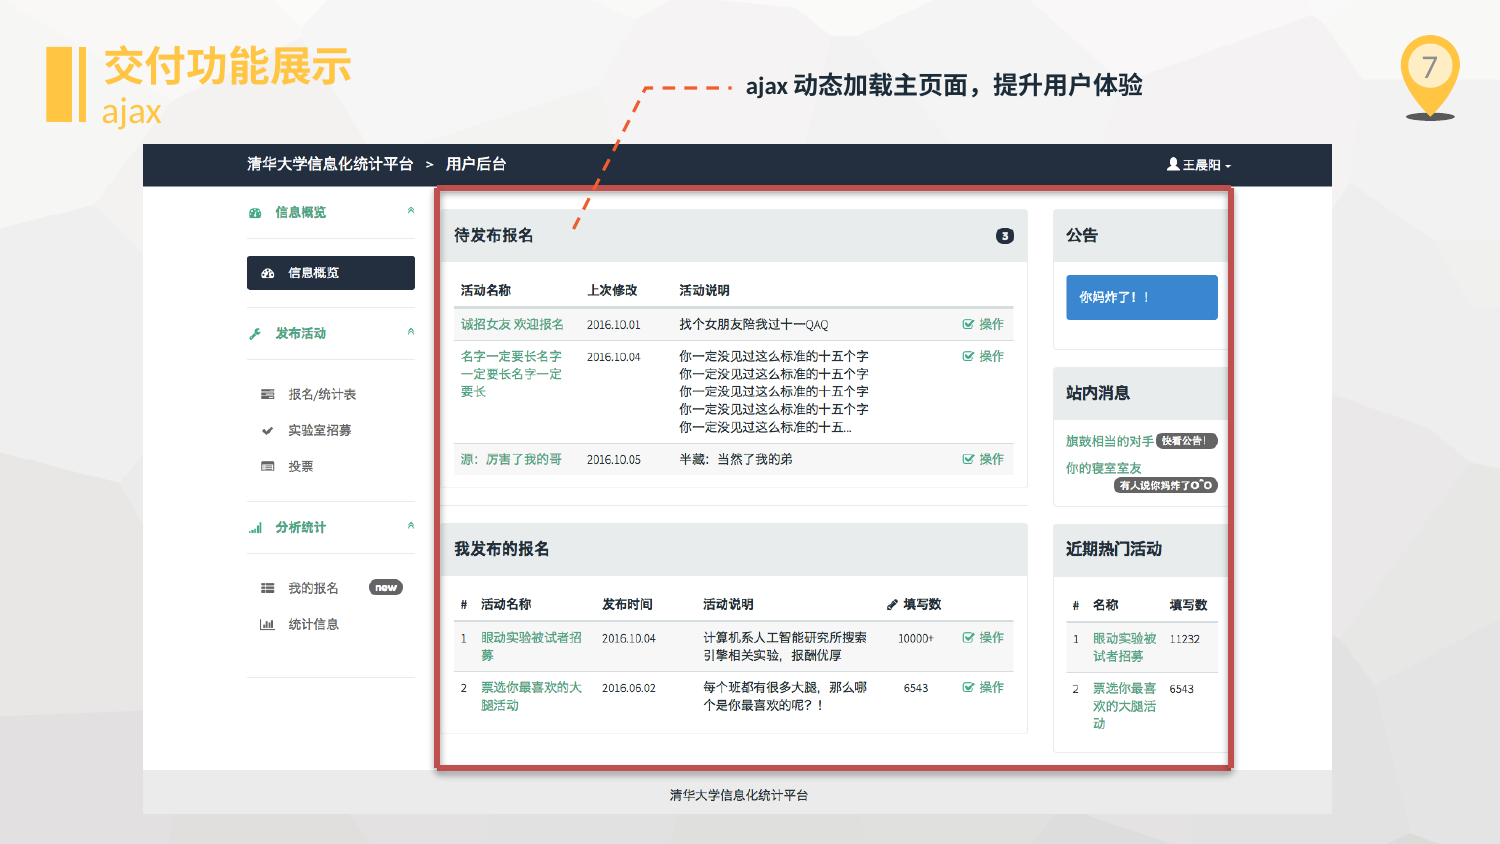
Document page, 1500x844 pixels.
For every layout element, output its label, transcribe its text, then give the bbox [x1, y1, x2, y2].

picture [0, 0, 1500, 844]
text_box [618, 87, 730, 142]
text_box ajax动态加载主页面，提升用户体验 [730, 61, 1246, 107]
slide_number 7 [1254, 42, 1500, 88]
text_box 交付功能展示 [88, 32, 369, 97]
text_box ajax [86, 78, 178, 139]
text_box [44, 45, 74, 124]
